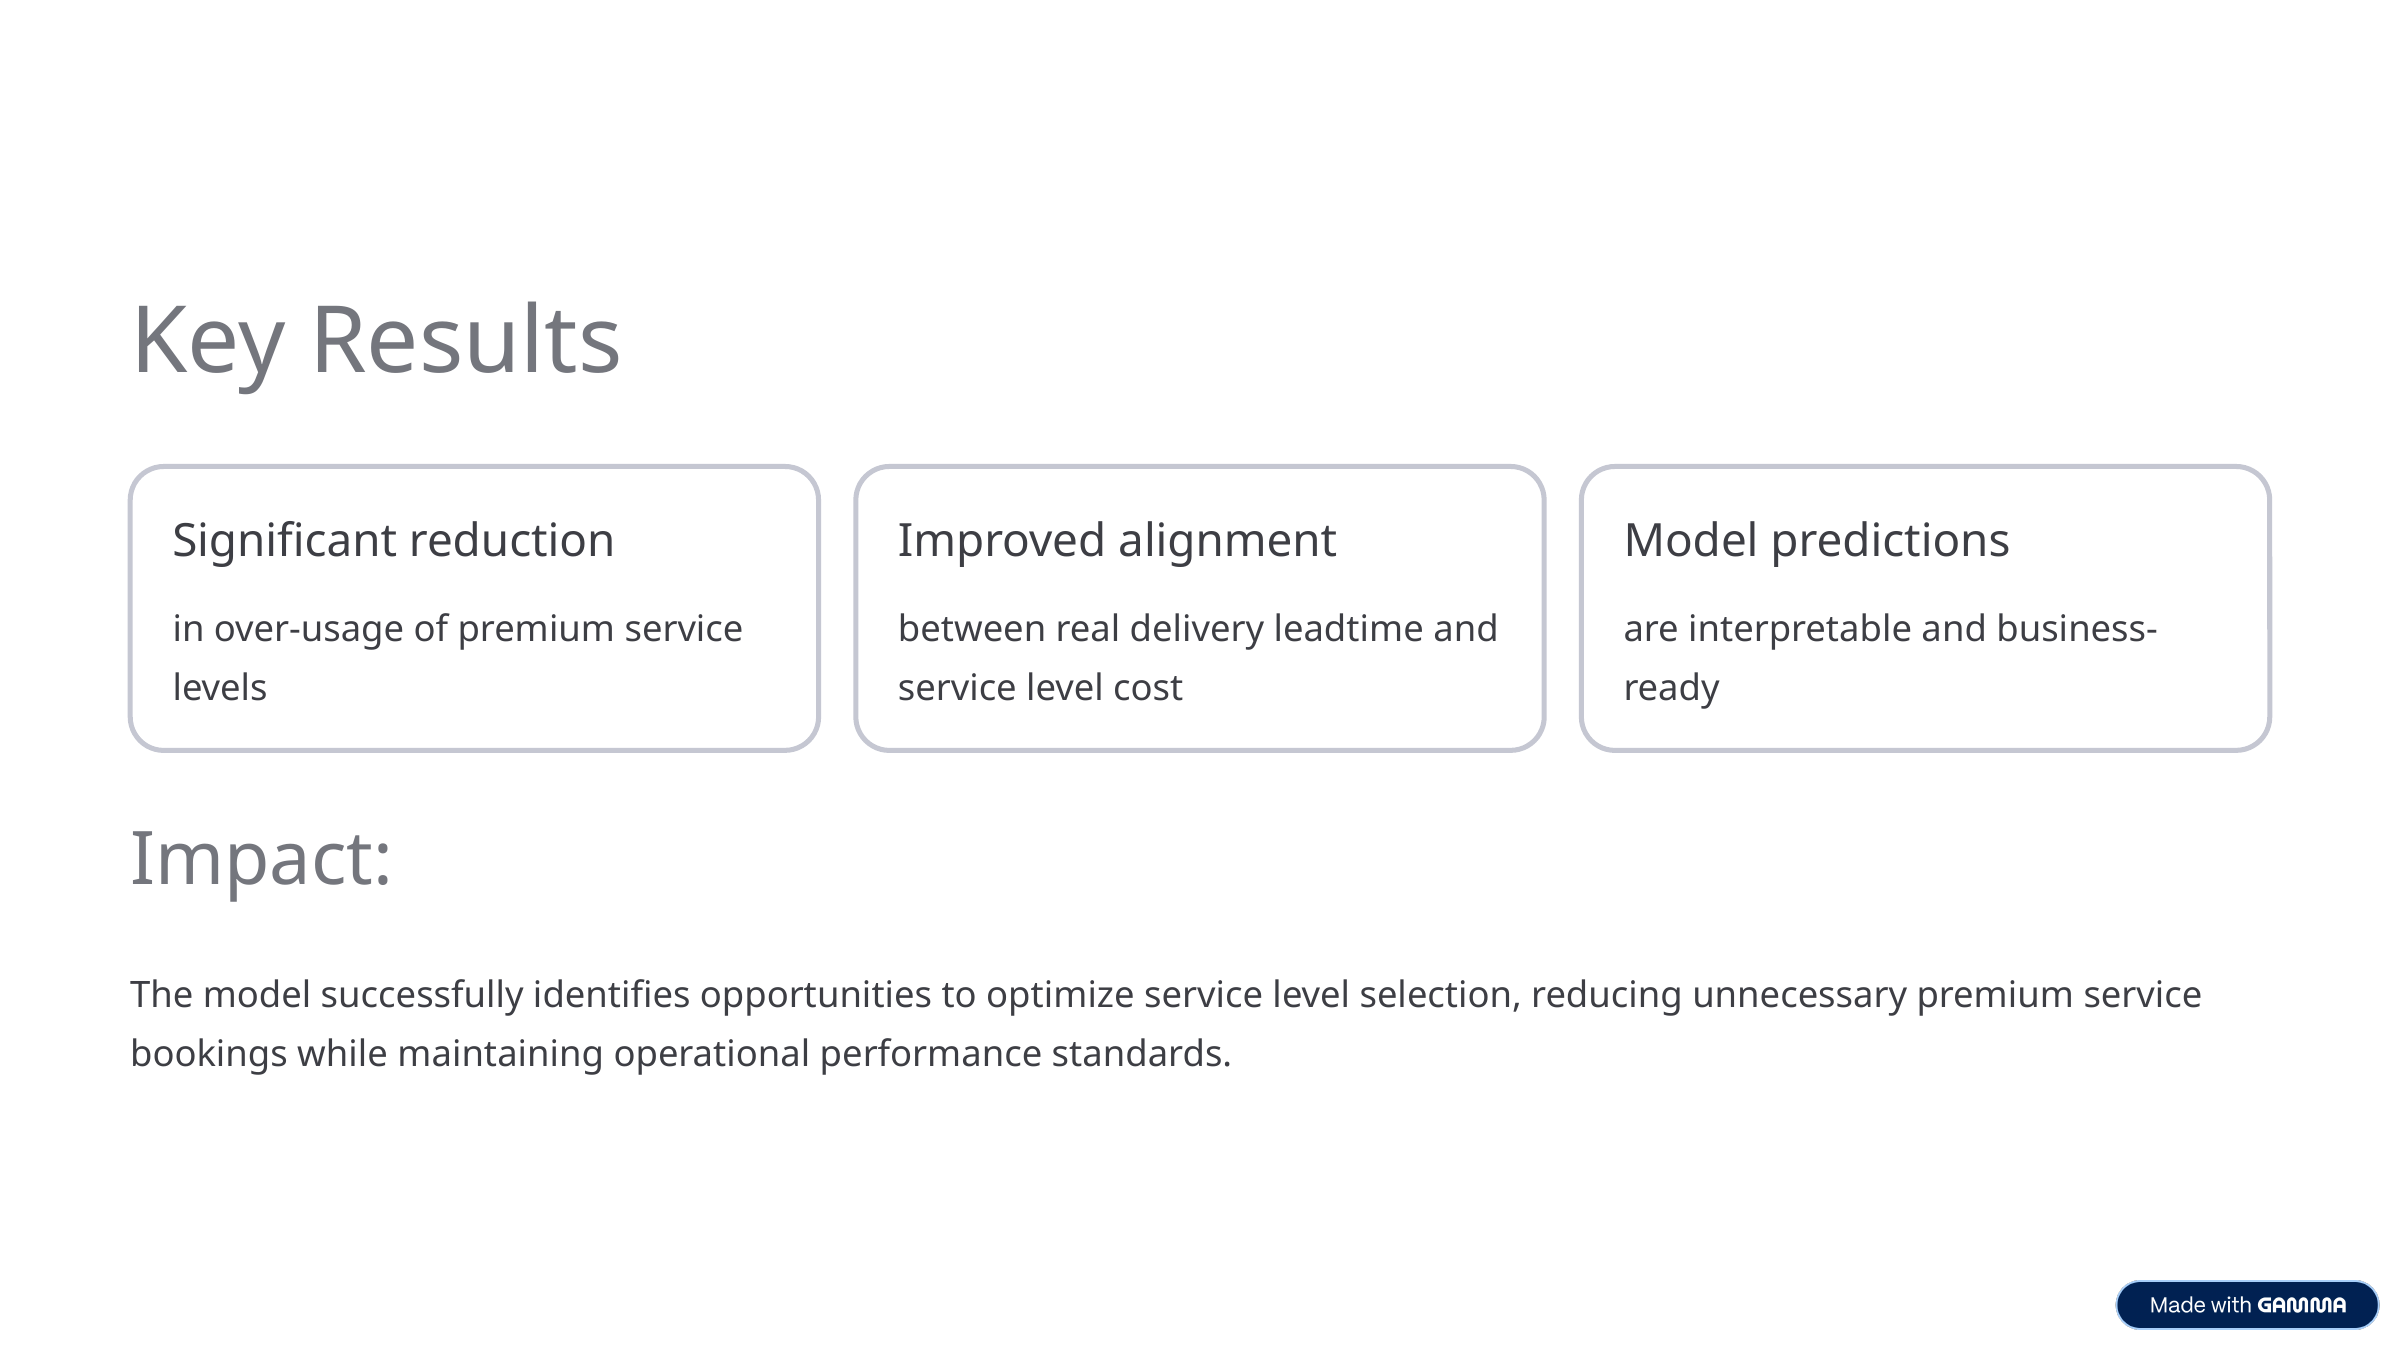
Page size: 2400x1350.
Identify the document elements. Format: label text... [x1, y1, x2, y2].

text_box The model successfully identifies opportunities to optimize service level selection, reducing unnecessary premium service bookings while maintaining operational performance standards. [130, 955, 2270, 1075]
text_box Key Results [130, 275, 1061, 393]
picture [2106, 1271, 2389, 1339]
text_box Impact: [130, 806, 875, 900]
text_box Significant reduction [172, 508, 669, 567]
text_box between real delivery leadtime and service level cost [897, 589, 1502, 709]
text_box are interpretable and business-ready [1623, 589, 2228, 709]
text_box Model predictions [1623, 508, 2089, 567]
text_box [1581, 466, 2270, 751]
text_box Improved alignment [897, 508, 1385, 567]
text_box [855, 466, 1545, 751]
text_box [130, 466, 819, 751]
text_box in over-usage of premium service levels [172, 589, 777, 709]
